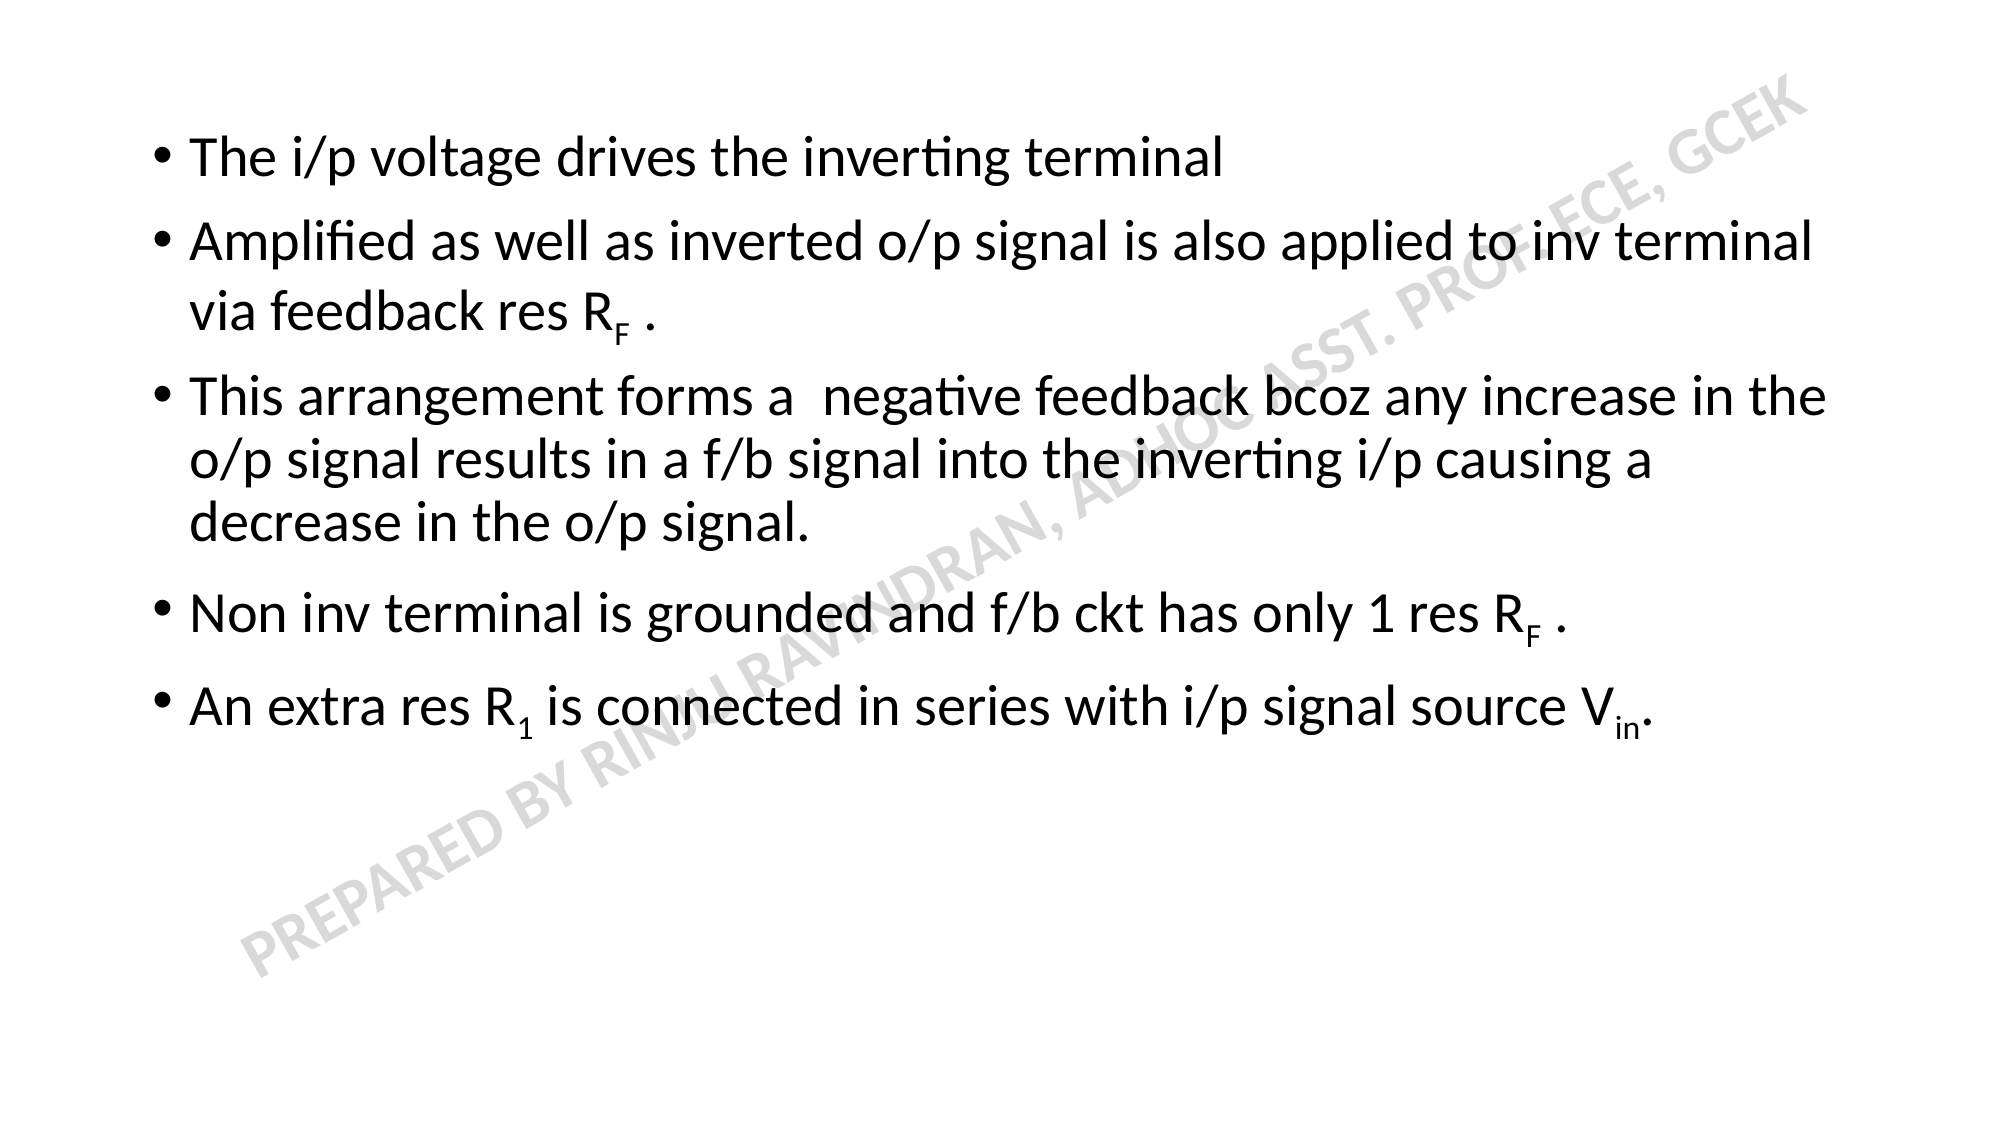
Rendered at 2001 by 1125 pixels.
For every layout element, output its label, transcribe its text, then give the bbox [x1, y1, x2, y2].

list The i/p voltage drives the inverting terminal Amplified as well as inverted o/p signal is also applied to inv terminal via feedback res RF . This arrangement forms a negative feedback bcoz any increase in the o/p signal results in a f/b signal into the inverting i/p causing a decrease in the o/p signal. Non inv terminal is grounded and f/b ckt has only 1 res RF . An extra res R1 is connected in series with i/p signal source Vin. [137, 118, 1863, 833]
